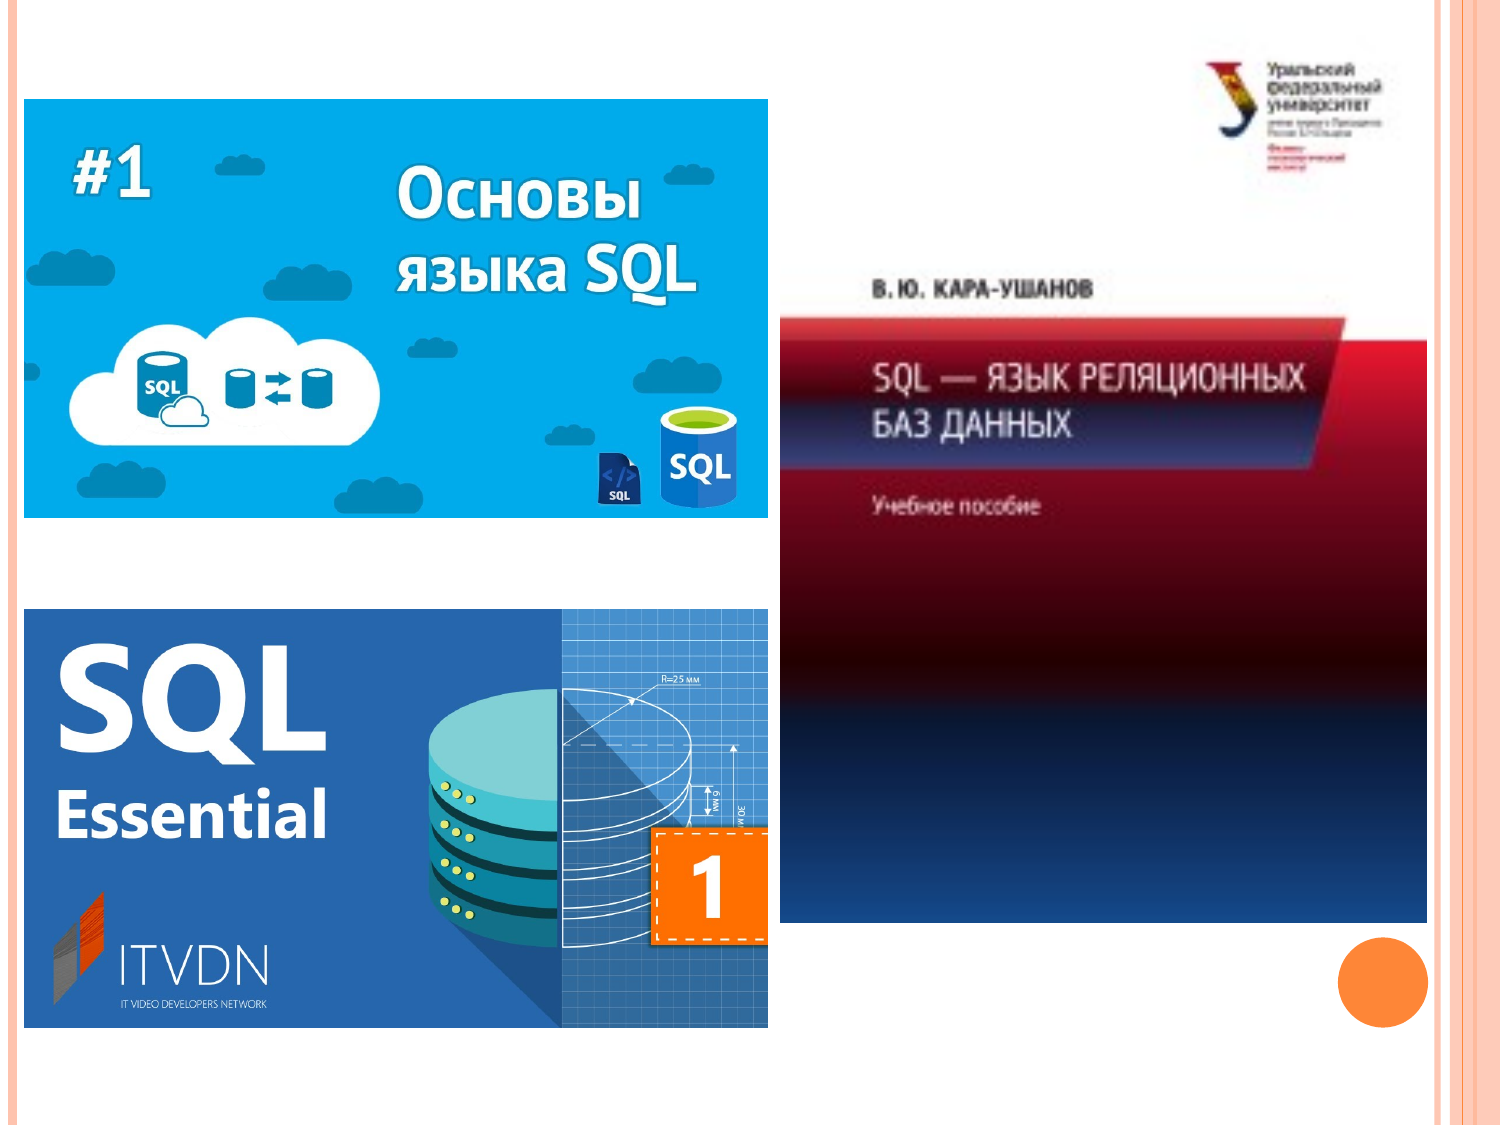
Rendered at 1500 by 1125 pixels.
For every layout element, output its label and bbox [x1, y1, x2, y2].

picture [118, 145, 150, 197]
picture [460, 258, 487, 291]
picture [69, 317, 380, 446]
picture [507, 258, 536, 291]
picture [480, 181, 512, 218]
picture [431, 257, 456, 291]
picture [596, 181, 625, 218]
picture [491, 258, 500, 291]
picture [667, 245, 696, 291]
picture [598, 453, 641, 506]
picture [398, 257, 426, 291]
picture [629, 181, 639, 218]
picture [622, 244, 666, 305]
picture [537, 257, 565, 291]
picture [74, 150, 111, 194]
picture [660, 407, 737, 507]
picture [780, 12, 1427, 923]
picture [559, 180, 588, 218]
picture [447, 180, 475, 219]
picture [24, 609, 768, 1029]
picture [518, 180, 552, 219]
picture [587, 244, 618, 292]
picture [399, 166, 443, 219]
